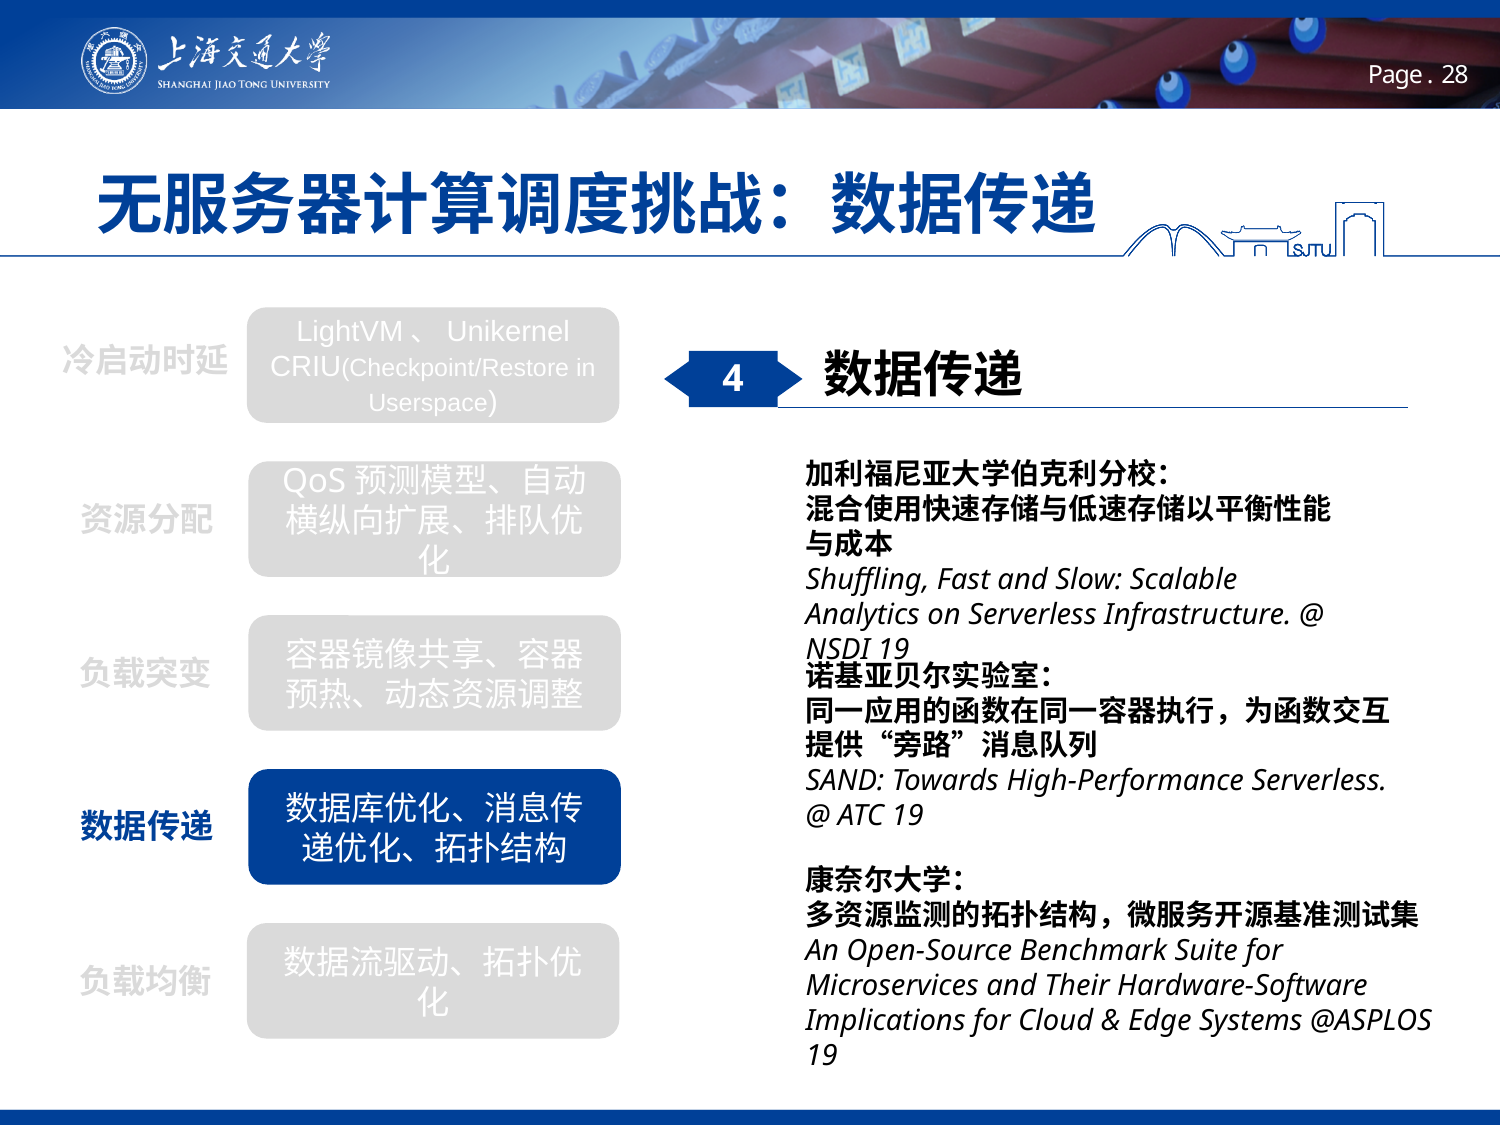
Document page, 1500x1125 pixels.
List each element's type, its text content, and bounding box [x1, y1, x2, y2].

text_box 数据传递 [45, 798, 249, 853]
text_box QoS预测模型、自动横纵向扩展、排队优化 [247, 460, 622, 578]
text_box 诺基亚贝尔实验室： 同一应用的函数在同一容器执行，为函数交互提供“旁路”消息队列 SAND: Towards High-Performance Serverless. @ ATC 19 [790, 649, 1408, 839]
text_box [664, 340, 803, 414]
text_box 容器镜像共享、容器预热、动态资源调整 [247, 614, 622, 732]
title 无服务器计算调度挑战：数据传递 [81, 160, 1455, 255]
text_box LightVM、Unikernel CRIU(Checkpoint/Restore in Userspace) [245, 306, 621, 424]
text_box 康奈尔大学： 多资源监测的拓扑结构，微服务开源基准测试集 An Open-Source Benchmark Suite for Microservices and Their Hardware-Software Implications for Cloud & Edge Systems @ASPLOS 19 [790, 853, 1465, 1114]
picture [0, 18, 1500, 109]
text_box 加利福尼亚大学伯克利分校： 混合使用快速存储与低速存储以平衡性能与成本 Shuffling, Fast and Slow: Scalable Analytics on Serverless Infrastructure. @ NSDI 19 [790, 448, 1358, 649]
text_box 数据传递 [809, 334, 1371, 407]
text_box 资源分配 [45, 491, 249, 546]
text_box 数据库优化、消息传递优化、拓扑结构 [247, 768, 622, 886]
text_box 负载突变 [44, 645, 247, 700]
text_box 负载均衡 [44, 953, 247, 1008]
text_box 冷启动时延 [44, 331, 245, 387]
text_box 数据流驱动、拓扑优化 [245, 922, 621, 1040]
